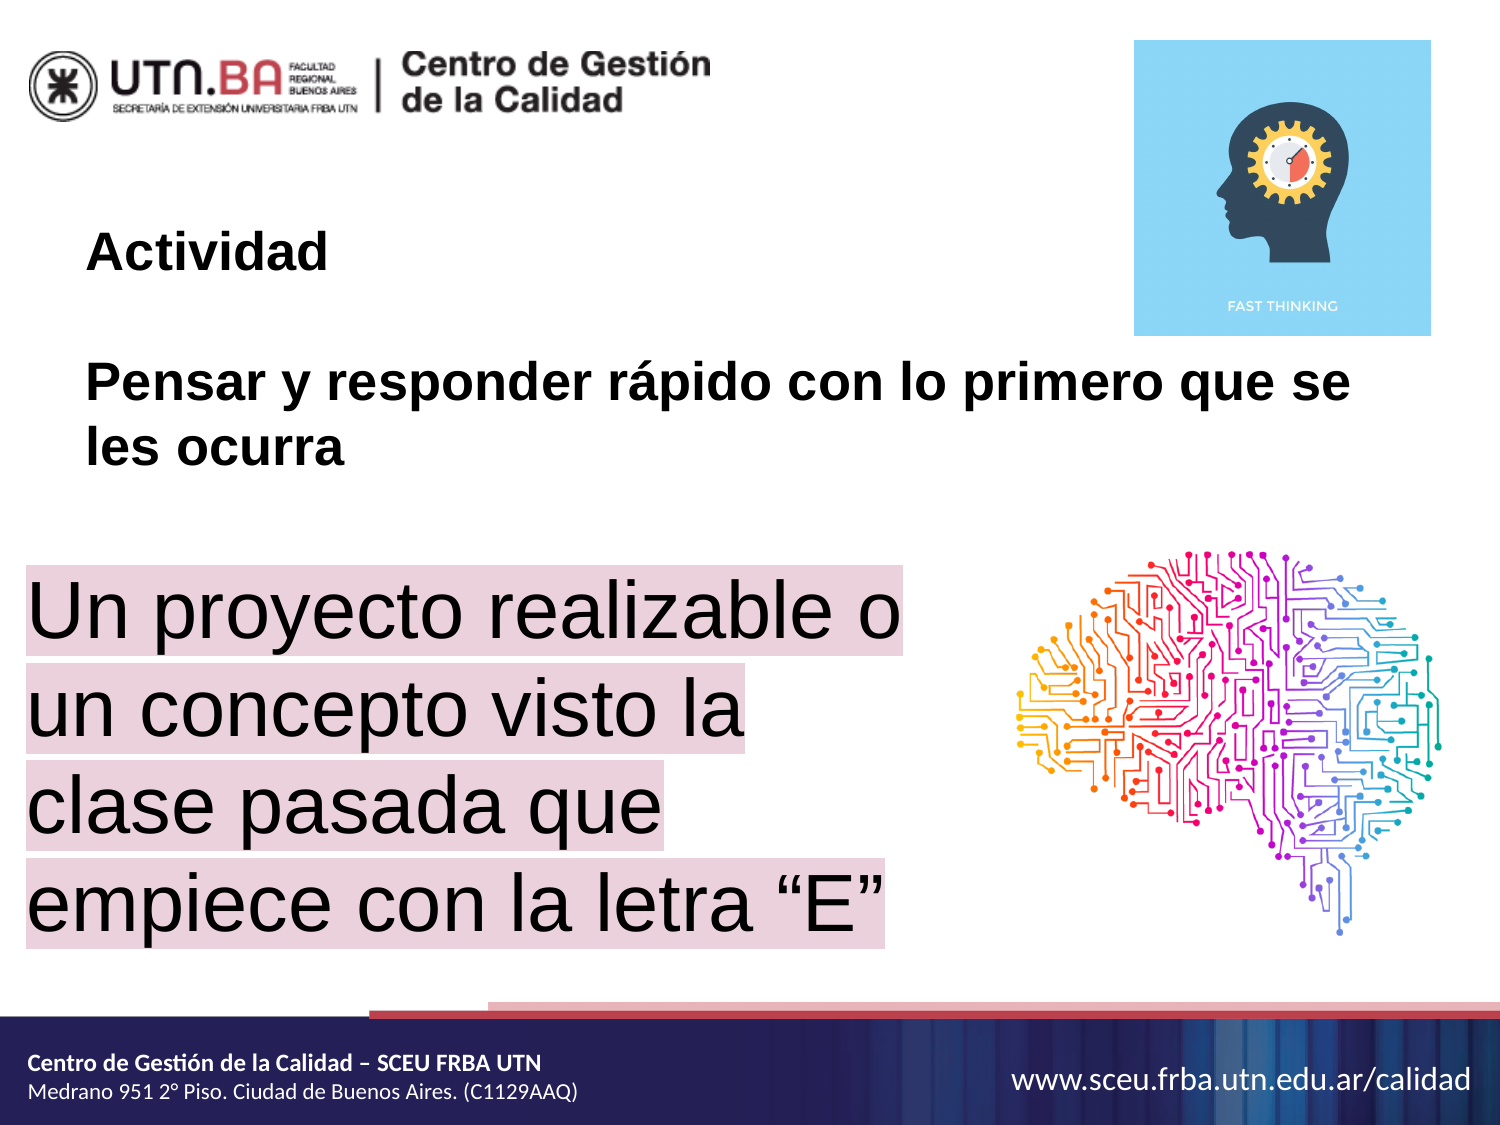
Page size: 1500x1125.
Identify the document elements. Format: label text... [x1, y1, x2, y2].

picture [0, 1002, 1500, 1125]
picture [1010, 524, 1448, 962]
text_box Un proyecto realizable o un concepto visto la clase pasada que empiece con la letra “E” [11, 542, 956, 963]
picture [1134, 40, 1431, 337]
text_box Actividad Pensar y responder rápido con lo primero que se les ocurra [70, 201, 1447, 621]
picture [29, 51, 710, 122]
